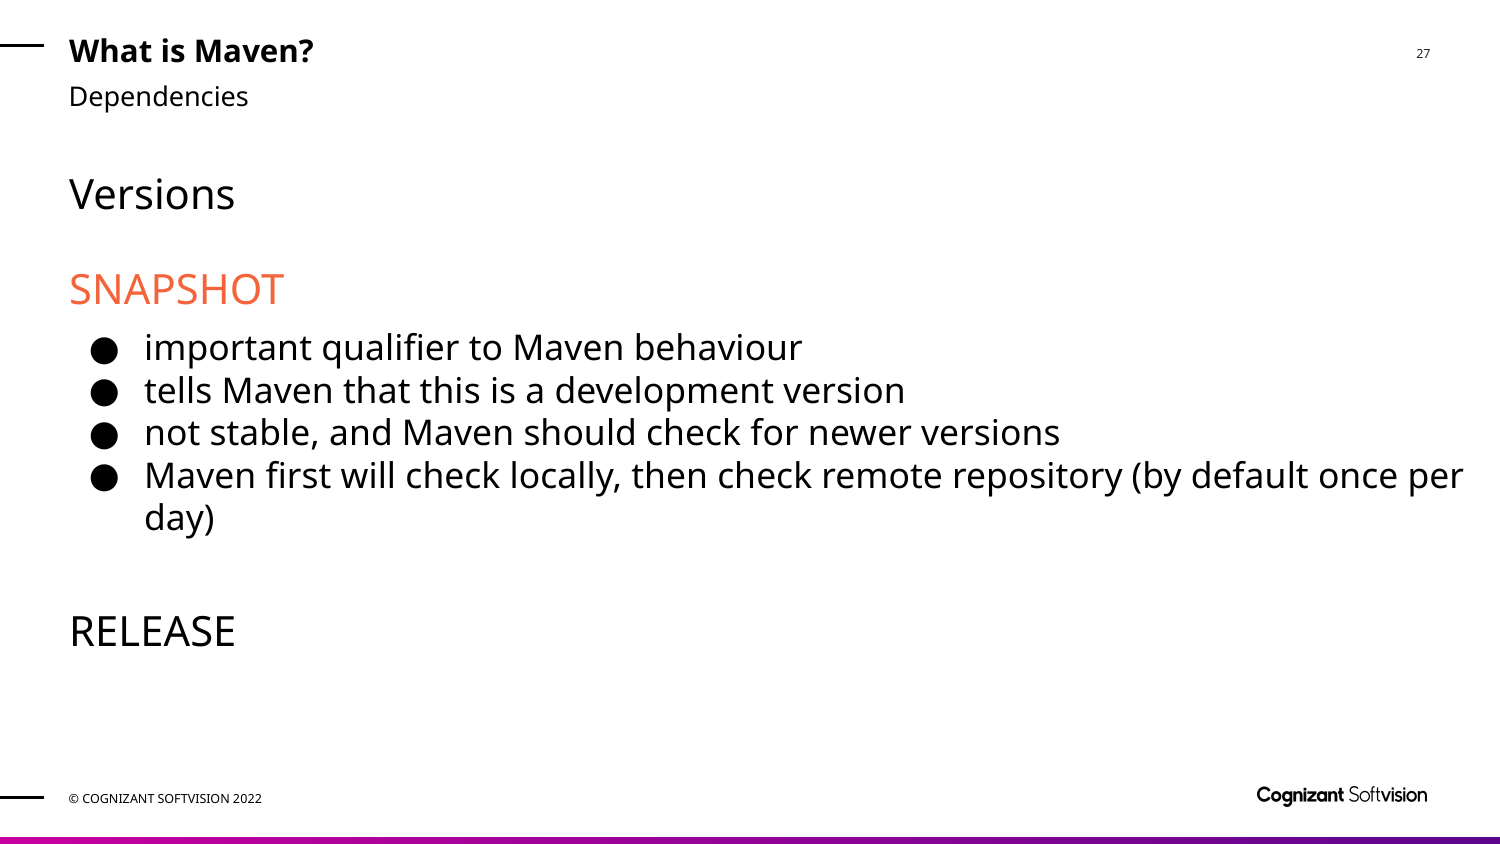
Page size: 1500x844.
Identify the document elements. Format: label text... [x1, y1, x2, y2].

text_box Versions SNAPSHOT important qualifier to Maven behaviour tells Maven that this is a development version not stable, and Maven should check for newer versions Maven first will check locally, then check remote repository (by default once per day) RELEASE [54, 152, 1500, 671]
subtitle Dependencies [68, 81, 1432, 109]
title What is Maven? [69, 28, 1272, 73]
picture [1257, 786, 1427, 807]
